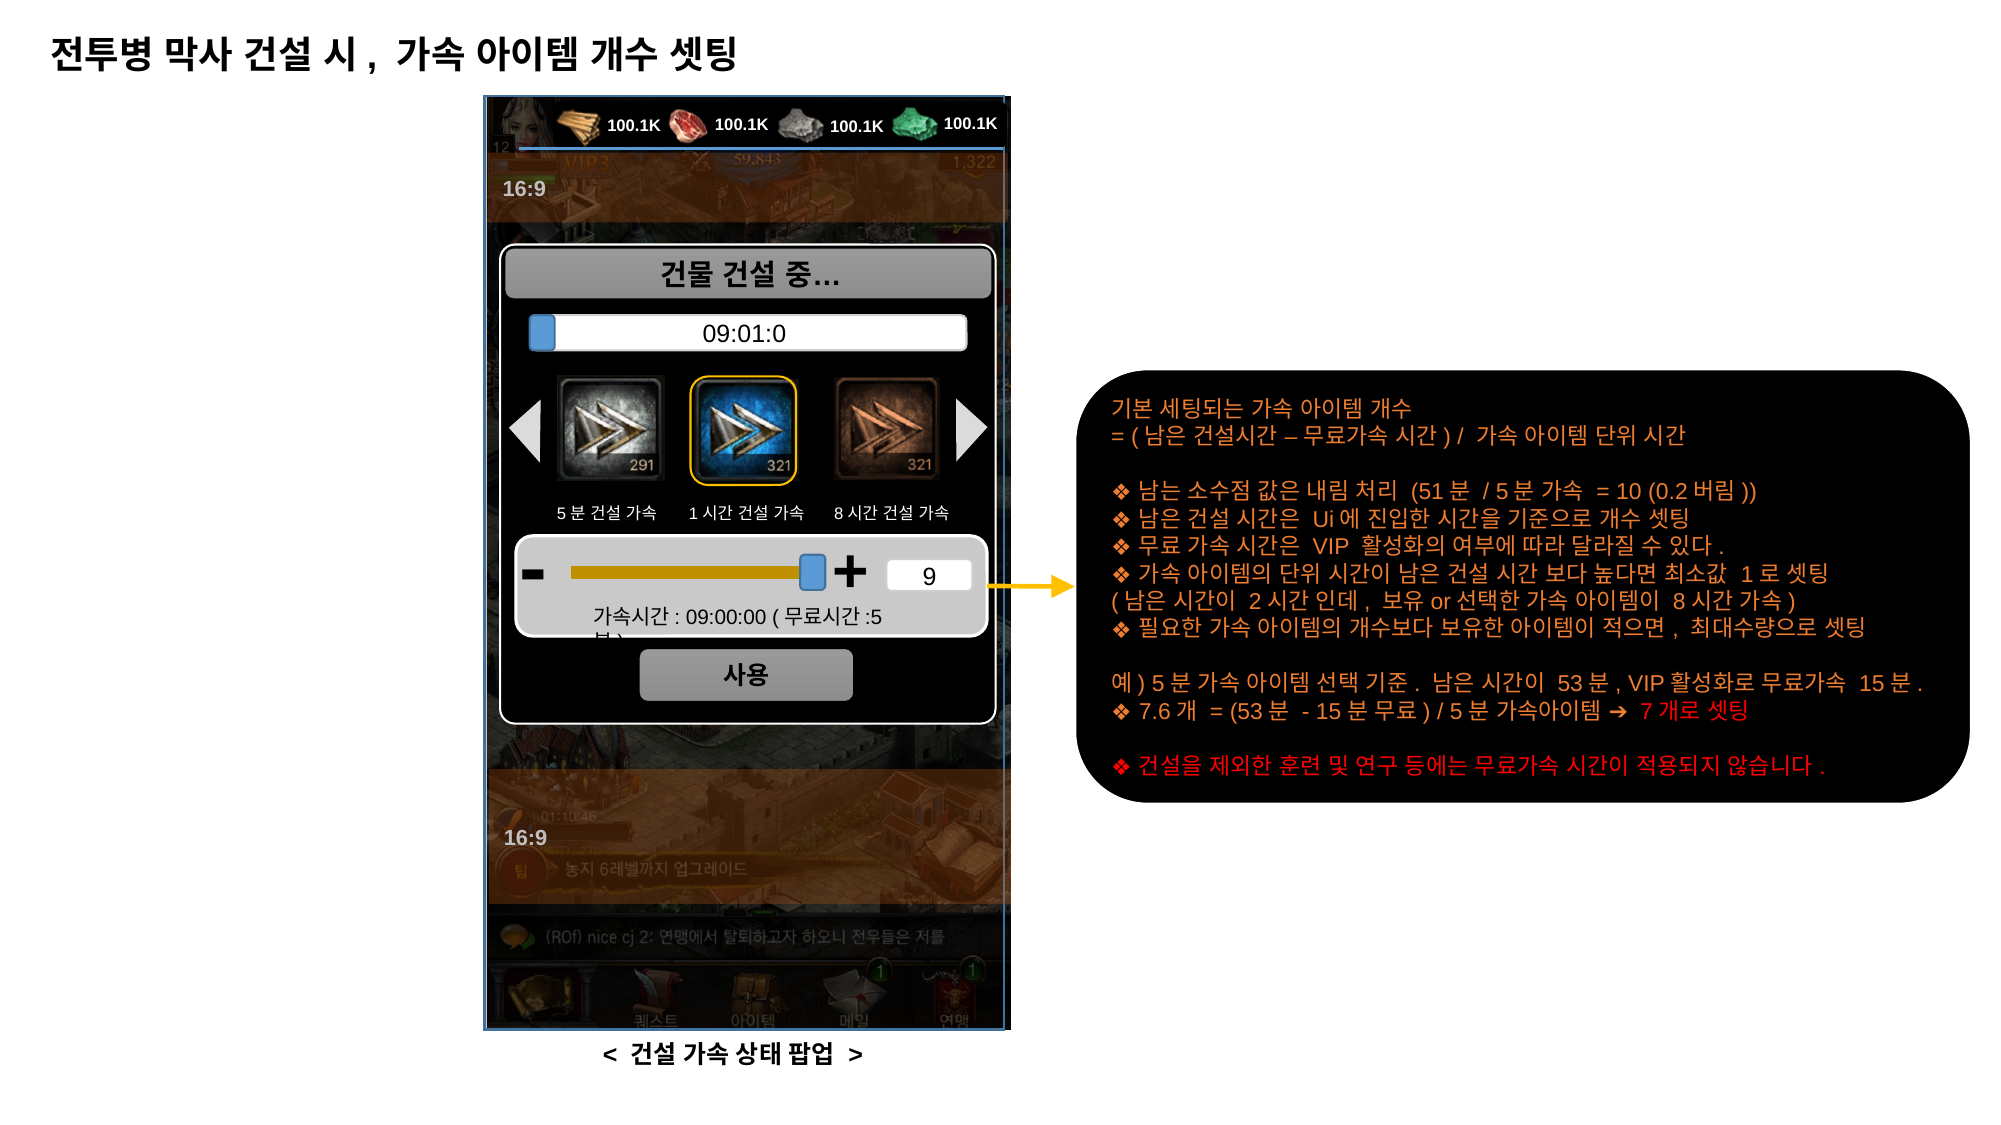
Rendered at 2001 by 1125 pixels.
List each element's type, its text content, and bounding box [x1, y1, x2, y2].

picture [487, 96, 1012, 1030]
text_box 기본 세팅되는 가속 아이템 개수 = (남은 건설시간 – 무료가속 시간) / 가속 아이템 단위 시간 남는 소수점 값은 내림 처리 (51분 / 5분 가속 = 10 (0.2버림)) 남은 건설 시간은 Ui에 진입한 시간을 기준으로 개수 셋팅 무료 가속 시간은 VIP 활성화의 여부에 따라 달라질 수 있다. 가속 아이템의 단위 시간이 남은 건설 시간 보다 높다면 최소값 1로 셋팅 (남은 시간이 2시간 인데, 보유or선택한 가속 아이템이 8시간 가속) 필요한 가속 아이템의 개수보다 보유한 아이템이 적으면, 최대수량으로 셋팅 예) 5분 가속 아이템 선택 기준. 남은 시간이 53분, VIP활성화로 무료가속 15분. 7.6개 = (53분 - 15분 무료) / 5분 가속아이템 ➔ 7개로 셋팅 건설을 제외한 훈련 및 연구 등에는 무료가속 시간이 적용되지 않습니다. [1074, 368, 1972, 805]
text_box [499, 244, 996, 724]
text_box 전투병 막사 건설 시, 가속 아이템 개수 셋팅 [35, 23, 814, 84]
text_box < 건설 가속 상태 팝업 > [587, 1038, 902, 1077]
